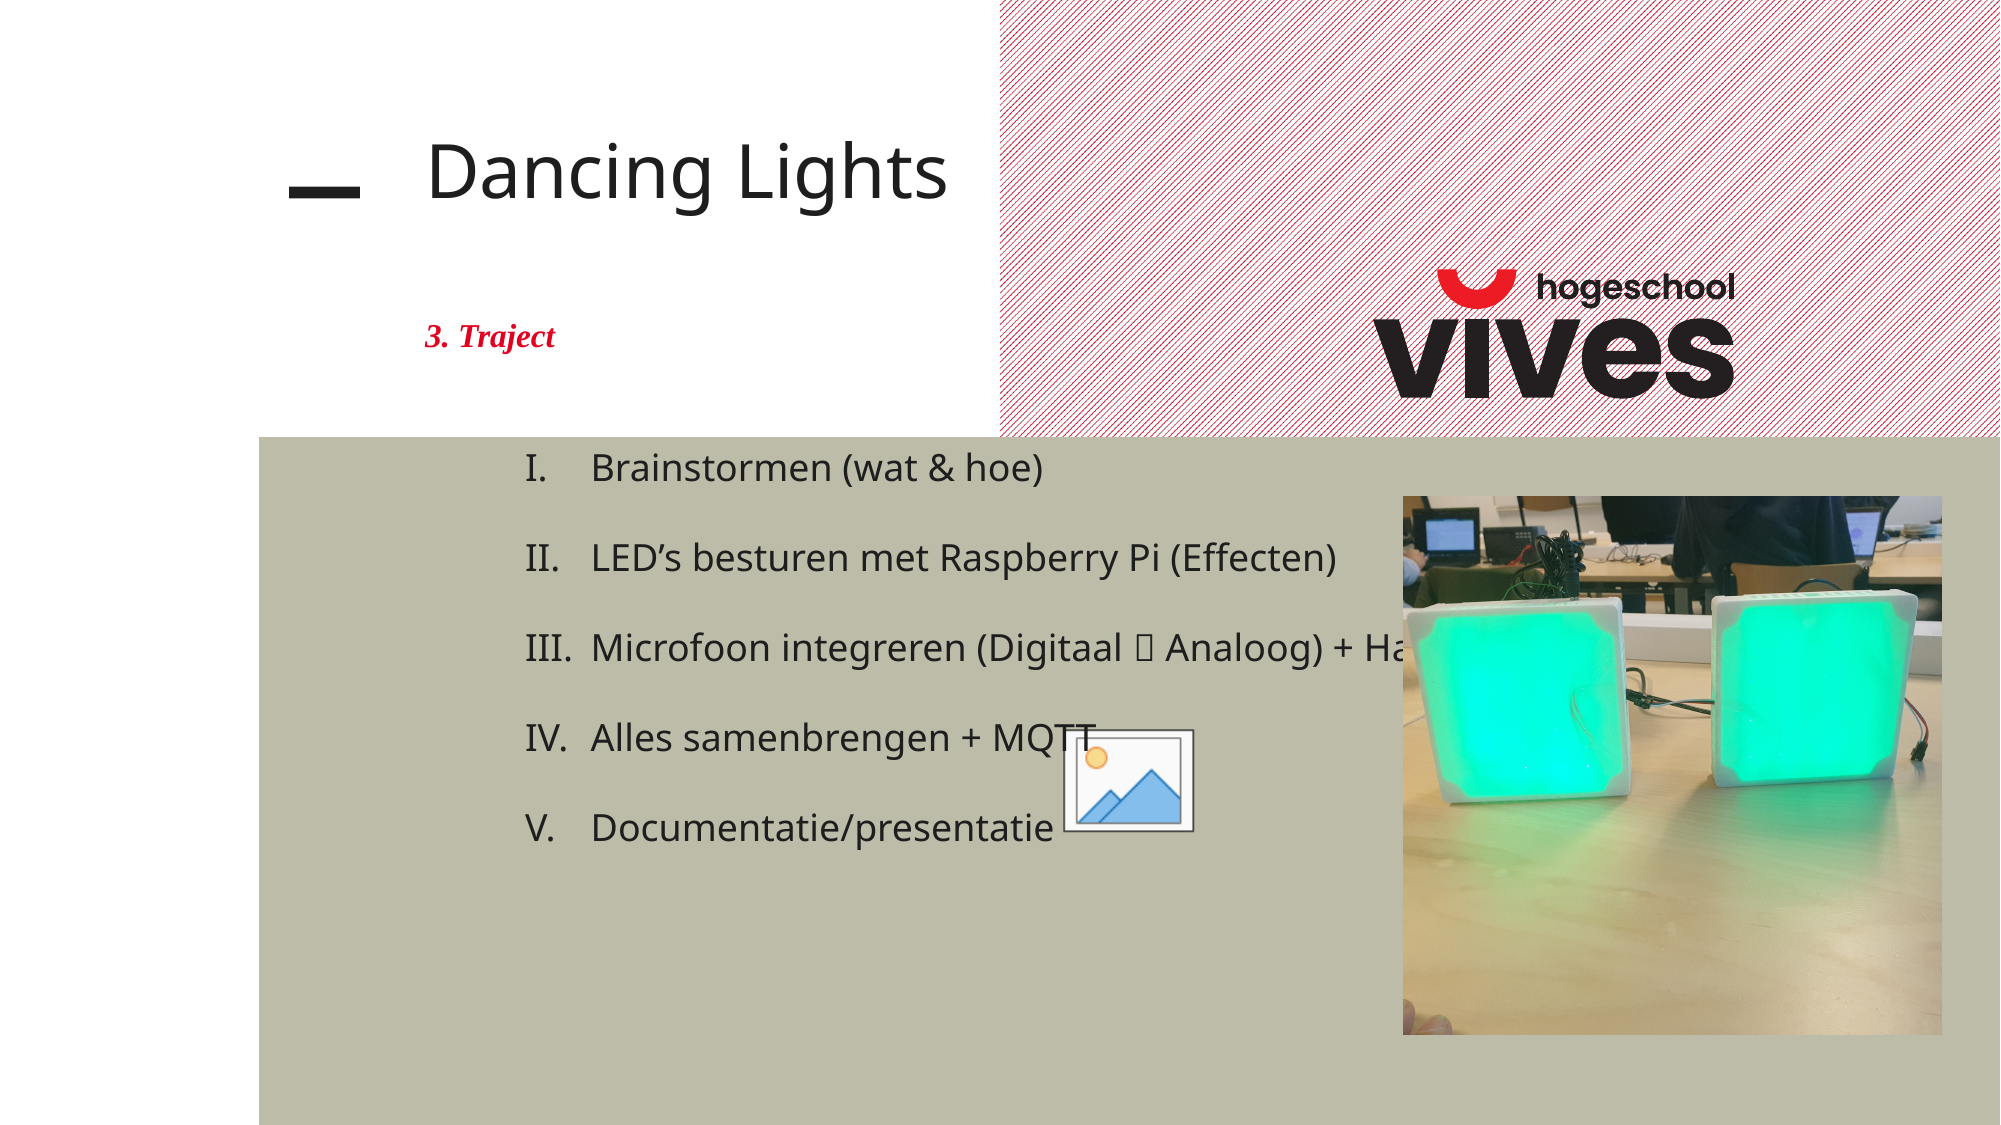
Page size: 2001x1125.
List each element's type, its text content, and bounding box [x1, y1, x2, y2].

list 3. Traject [425, 307, 993, 358]
title Dancing Lights [425, 126, 1930, 232]
picture [258, 0, 2000, 1125]
